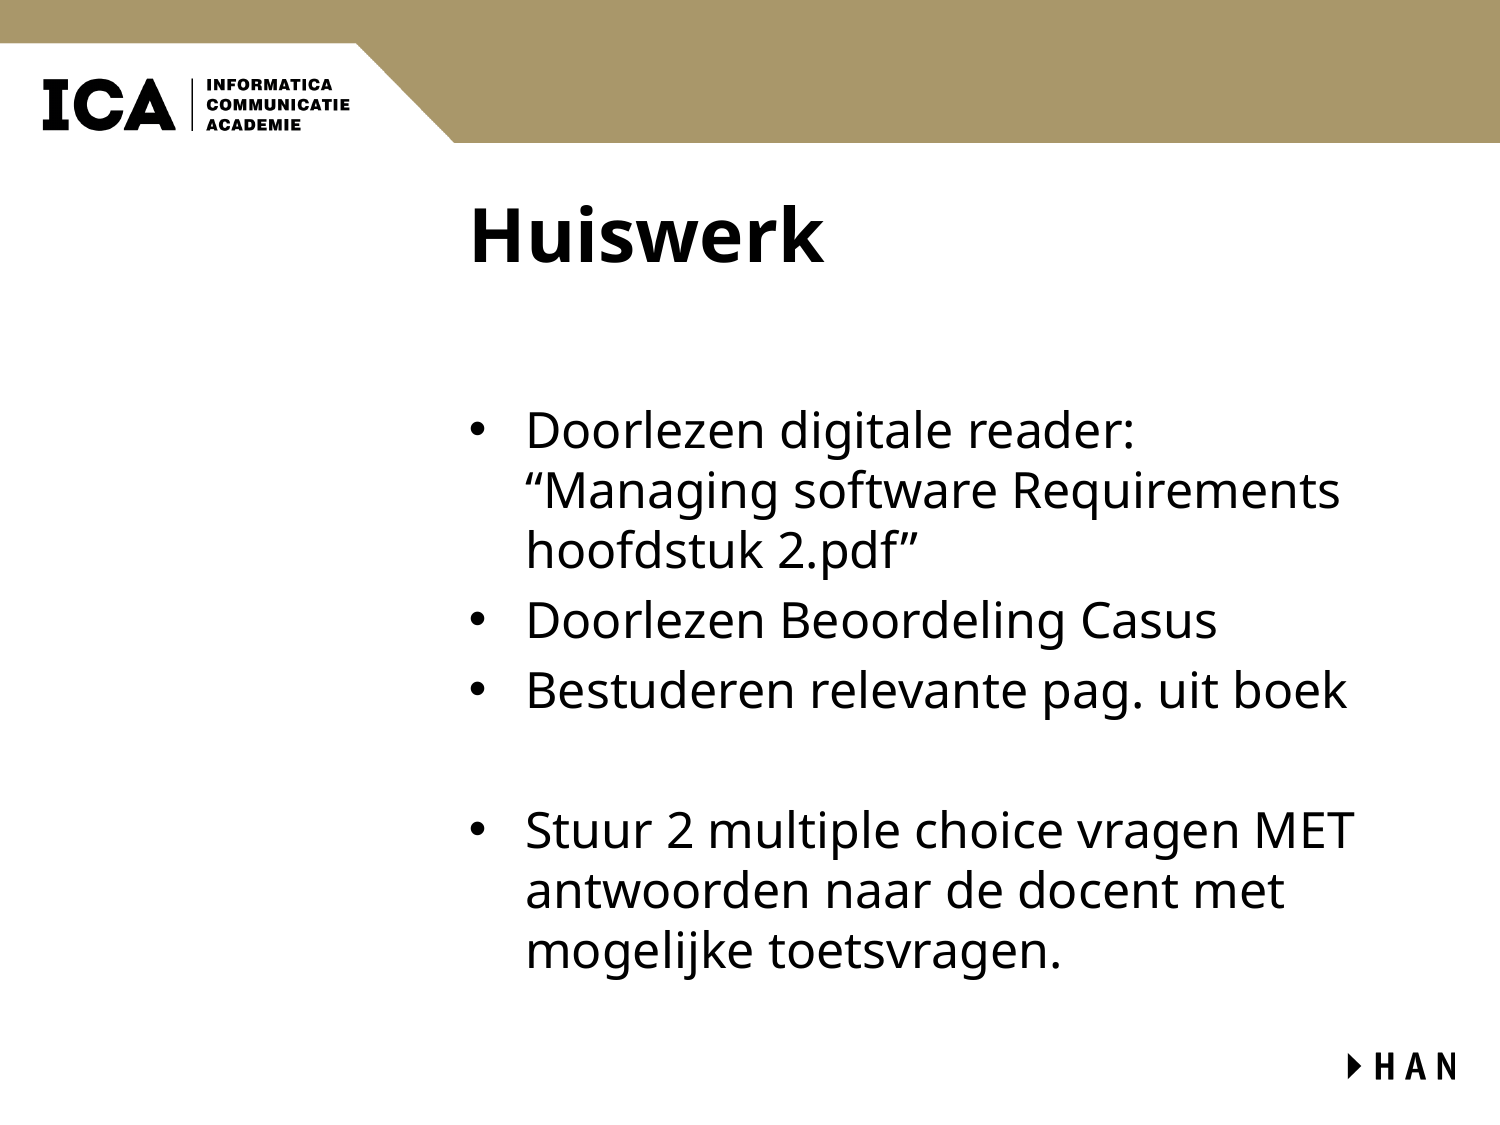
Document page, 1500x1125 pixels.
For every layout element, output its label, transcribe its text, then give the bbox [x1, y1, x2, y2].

title Huiswerk [453, 179, 1455, 287]
list Doorlezen digitale reader: “Managing software Requirements hoofdstuk 2.pdf” Doorlezen Beoordeling Casus Bestuderen relevante pag. uit boek Stuur 2 multiple choice vragen MET antwoorden naar de docent met mogelijke toetsvragen. [453, 391, 1455, 1040]
